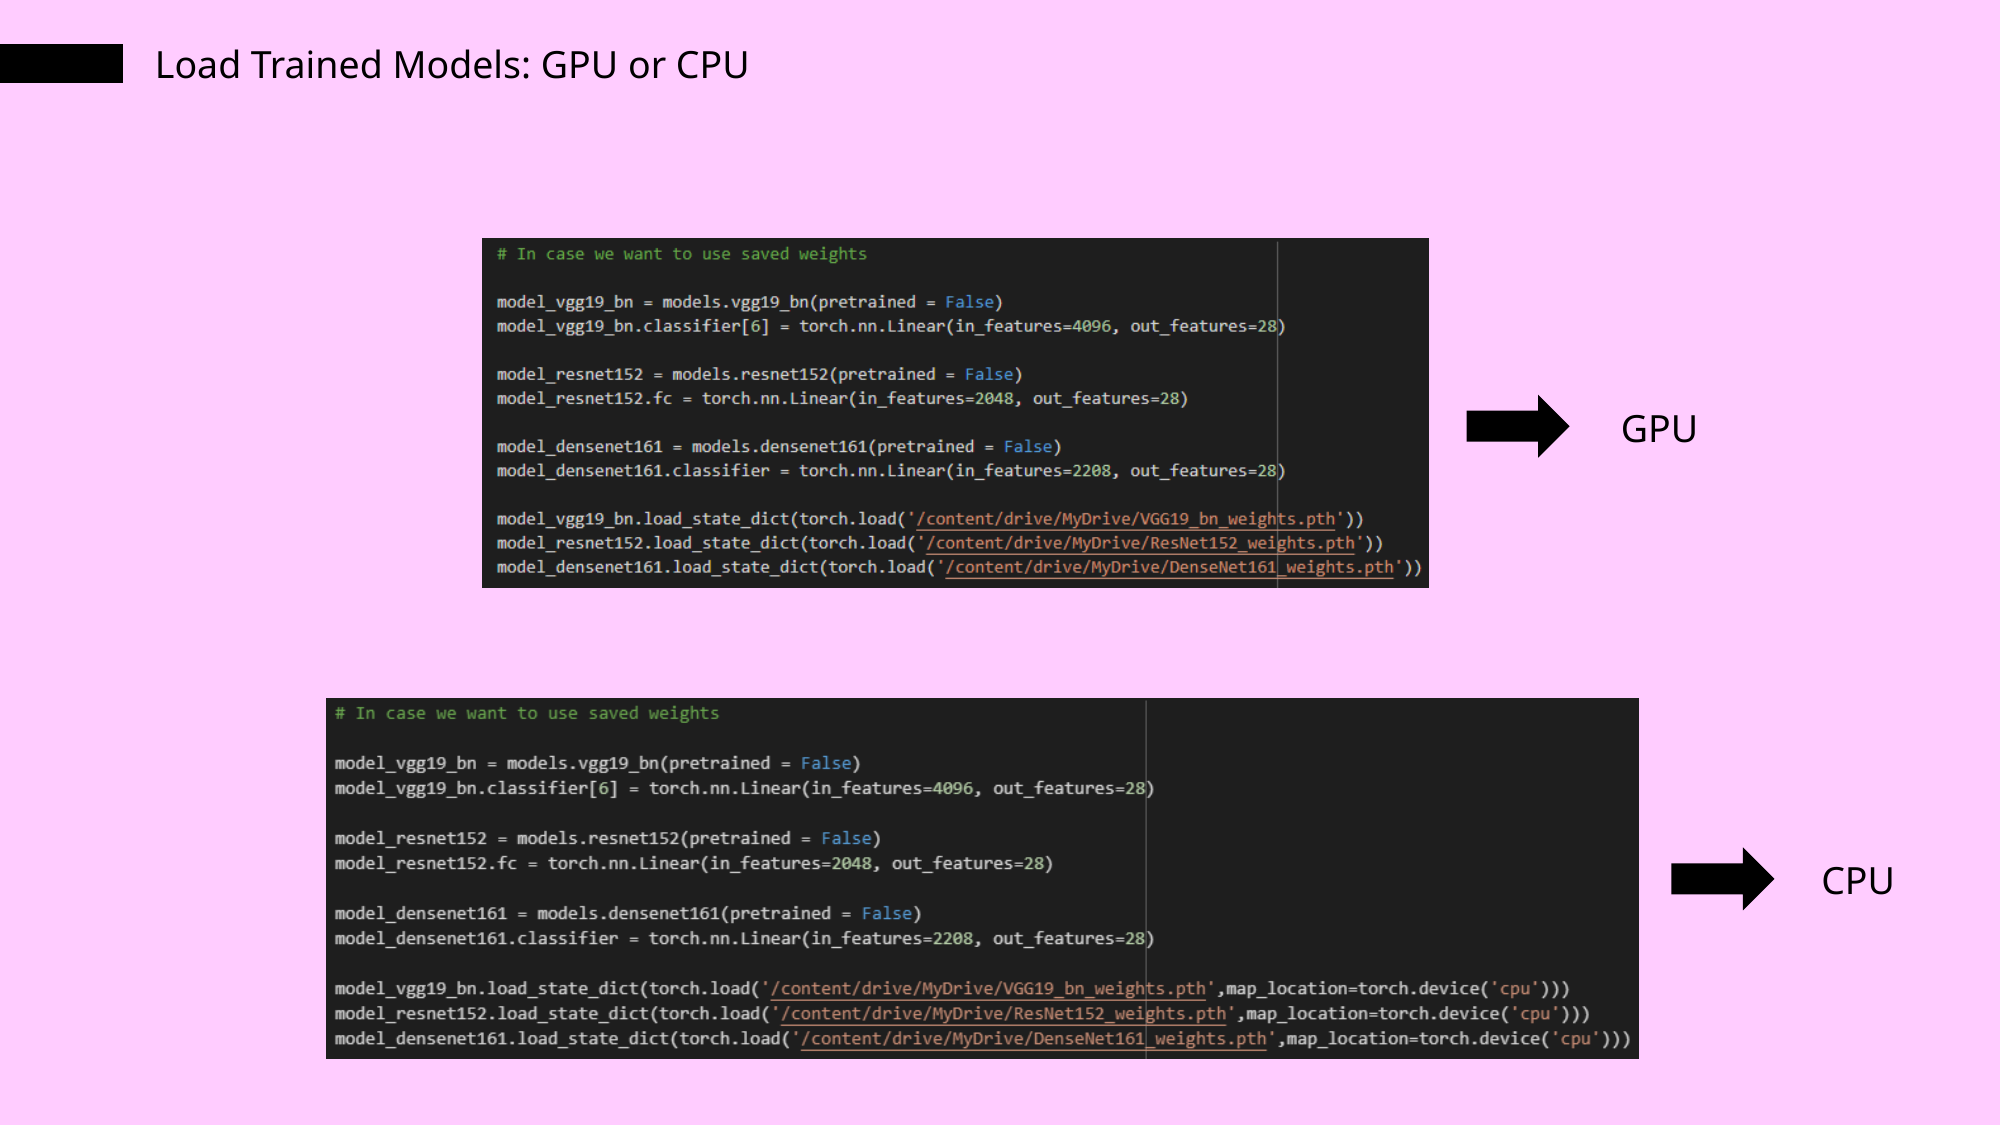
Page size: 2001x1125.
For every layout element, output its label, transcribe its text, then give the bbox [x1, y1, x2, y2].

text_box CPU [1806, 849, 1910, 910]
text_box GPU [1606, 397, 1713, 457]
text_box Load Trained Models: GPU or CPU [139, 33, 766, 94]
picture [481, 238, 1429, 588]
text_box [1671, 847, 1775, 911]
picture [326, 698, 1639, 1060]
text_box [1466, 394, 1570, 458]
text_box [0, 44, 123, 83]
